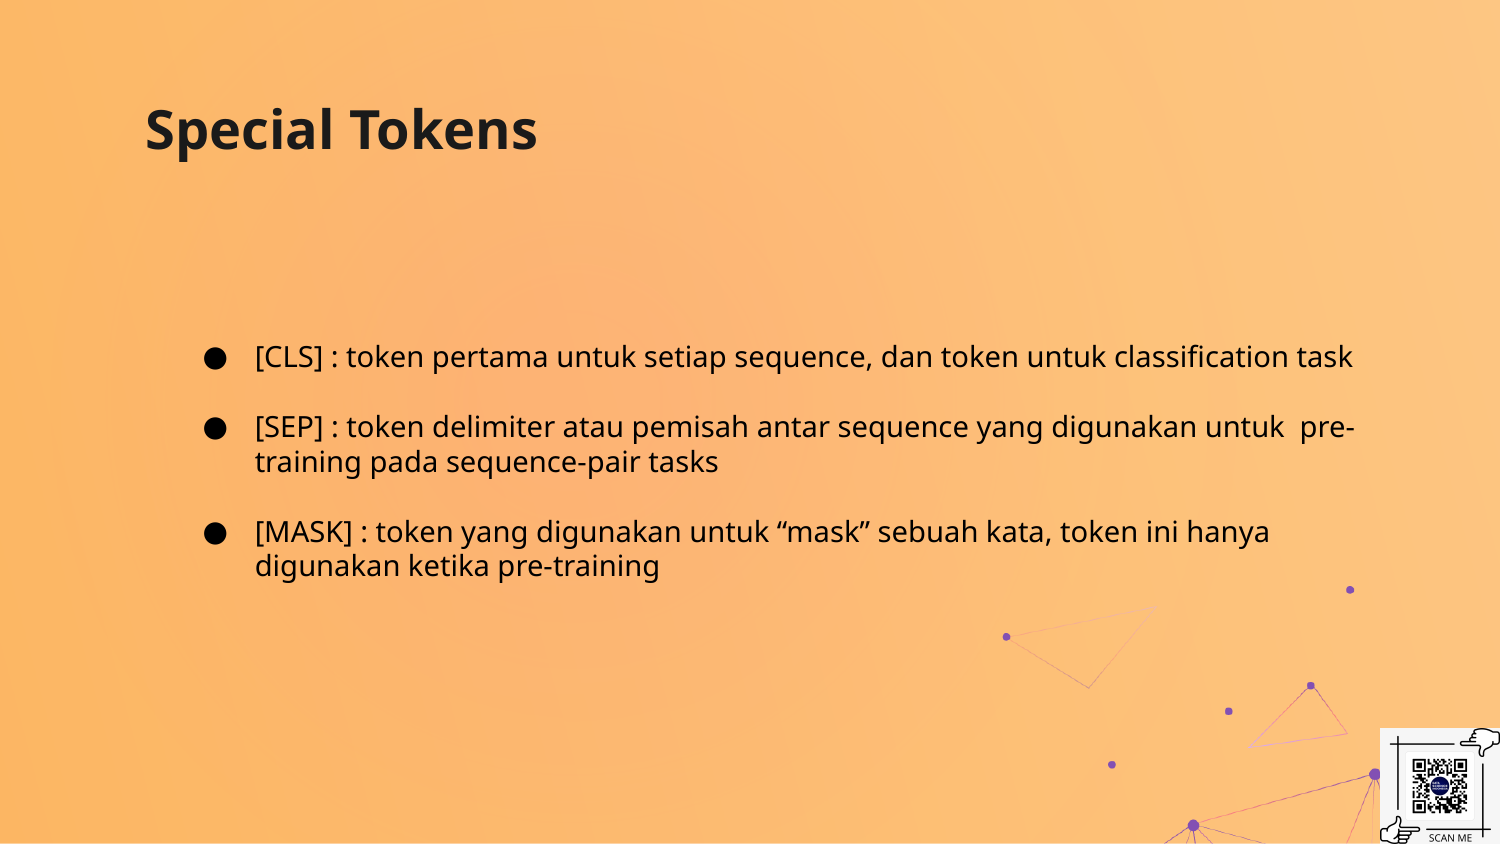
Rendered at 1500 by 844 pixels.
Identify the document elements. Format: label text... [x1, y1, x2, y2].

picture [0, 0, 1500, 844]
text_box Special Tokens [130, 80, 1392, 168]
text_box [CLS] : token pertama untuk setiap sequence, dan token untuk classification task [SEP] : token delimiter atau pemisah antar sequence yang digunakan untuk pre-training pada sequence-pair tasks [MASK] : token yang digunakan untuk “mask” sebuah kata, token ini hanya digunakan ketika pre-training [164, 323, 1373, 649]
